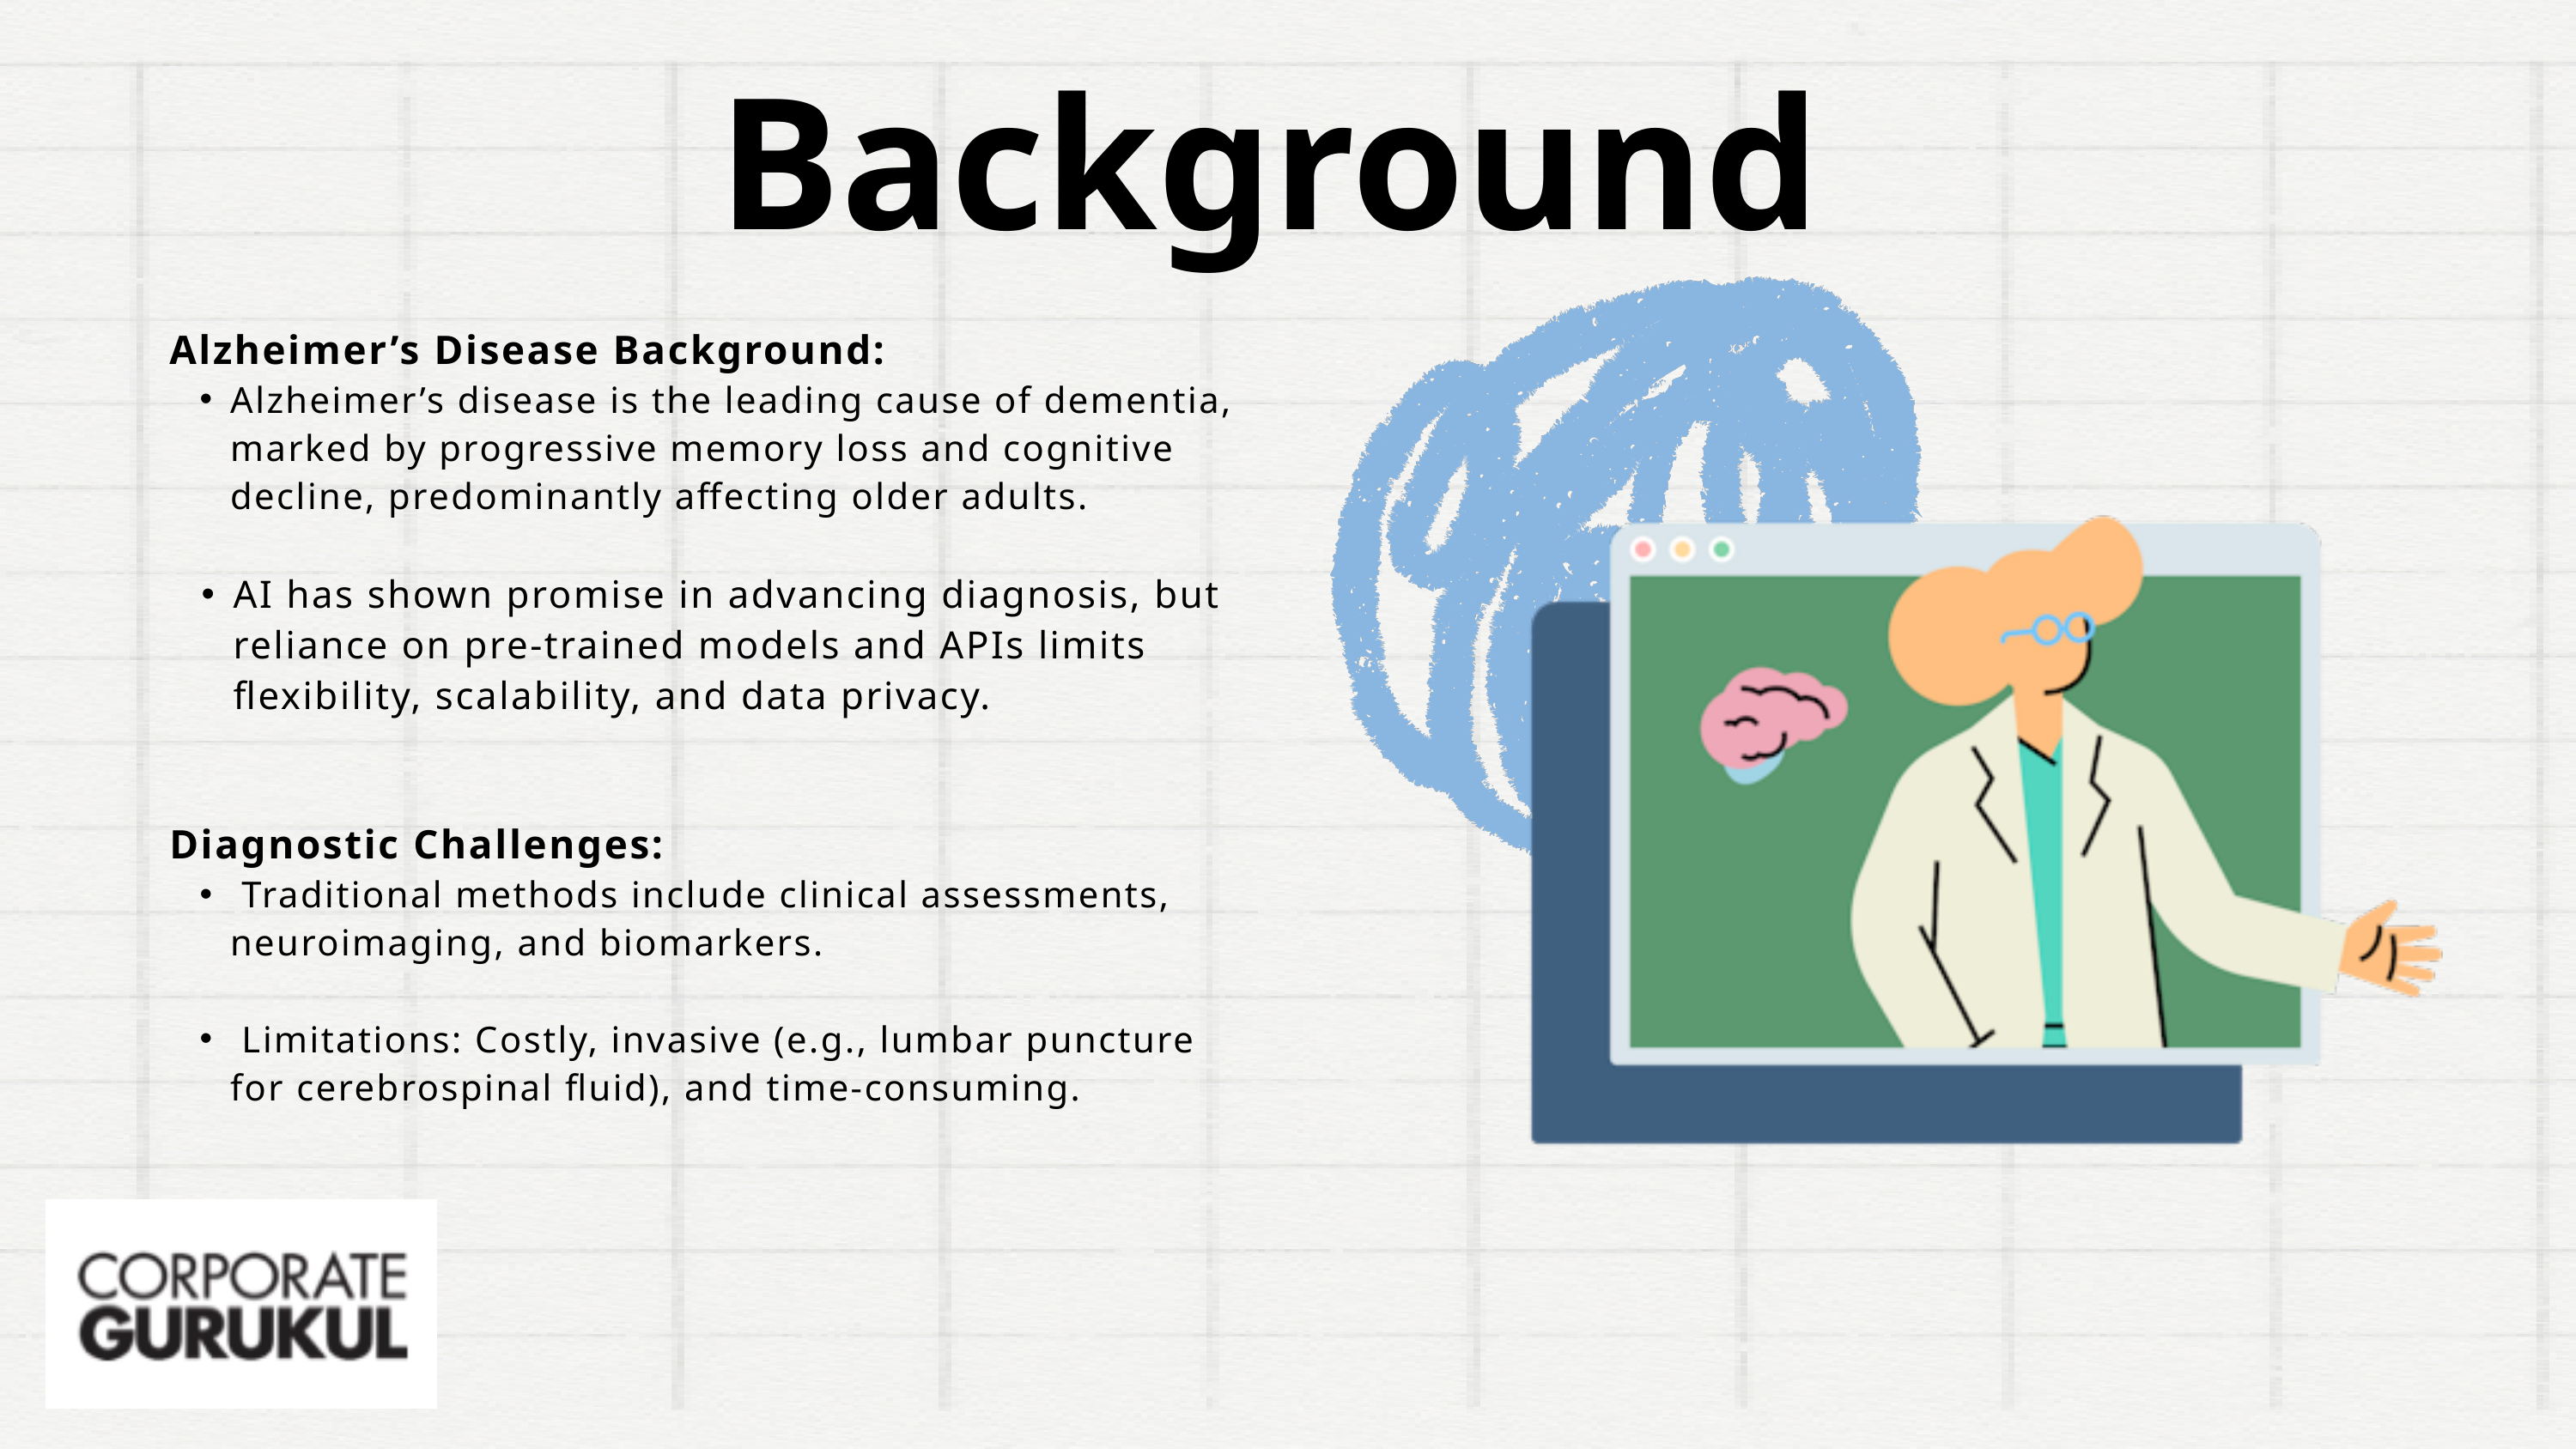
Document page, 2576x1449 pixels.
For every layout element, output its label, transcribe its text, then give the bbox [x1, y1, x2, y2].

text_box [1479, 464, 2491, 1200]
text_box [1329, 275, 1923, 873]
text_box Alzheimer’s Disease Background: Alzheimer’s disease is the leading cause of dementia, marked by progressive memory loss and cognitive decline, predominantly affecting older adults. AI has shown promise in advancing diagnosis, but reliance on pre-trained models and APIs limits flexibility, scalability, and data privacy. Diagnostic Challenges: Traditional methods include clinical assessments, neuroimaging, and biomarkers. Limitations: Costly, invasive (e.g., lumbar puncture for cerebrospinal fluid), and time-consuming. [169, 270, 1255, 1253]
text_box Background [718, 89, 1858, 267]
text_box [45, 1199, 438, 1409]
text_box [0, 0, 2576, 1449]
